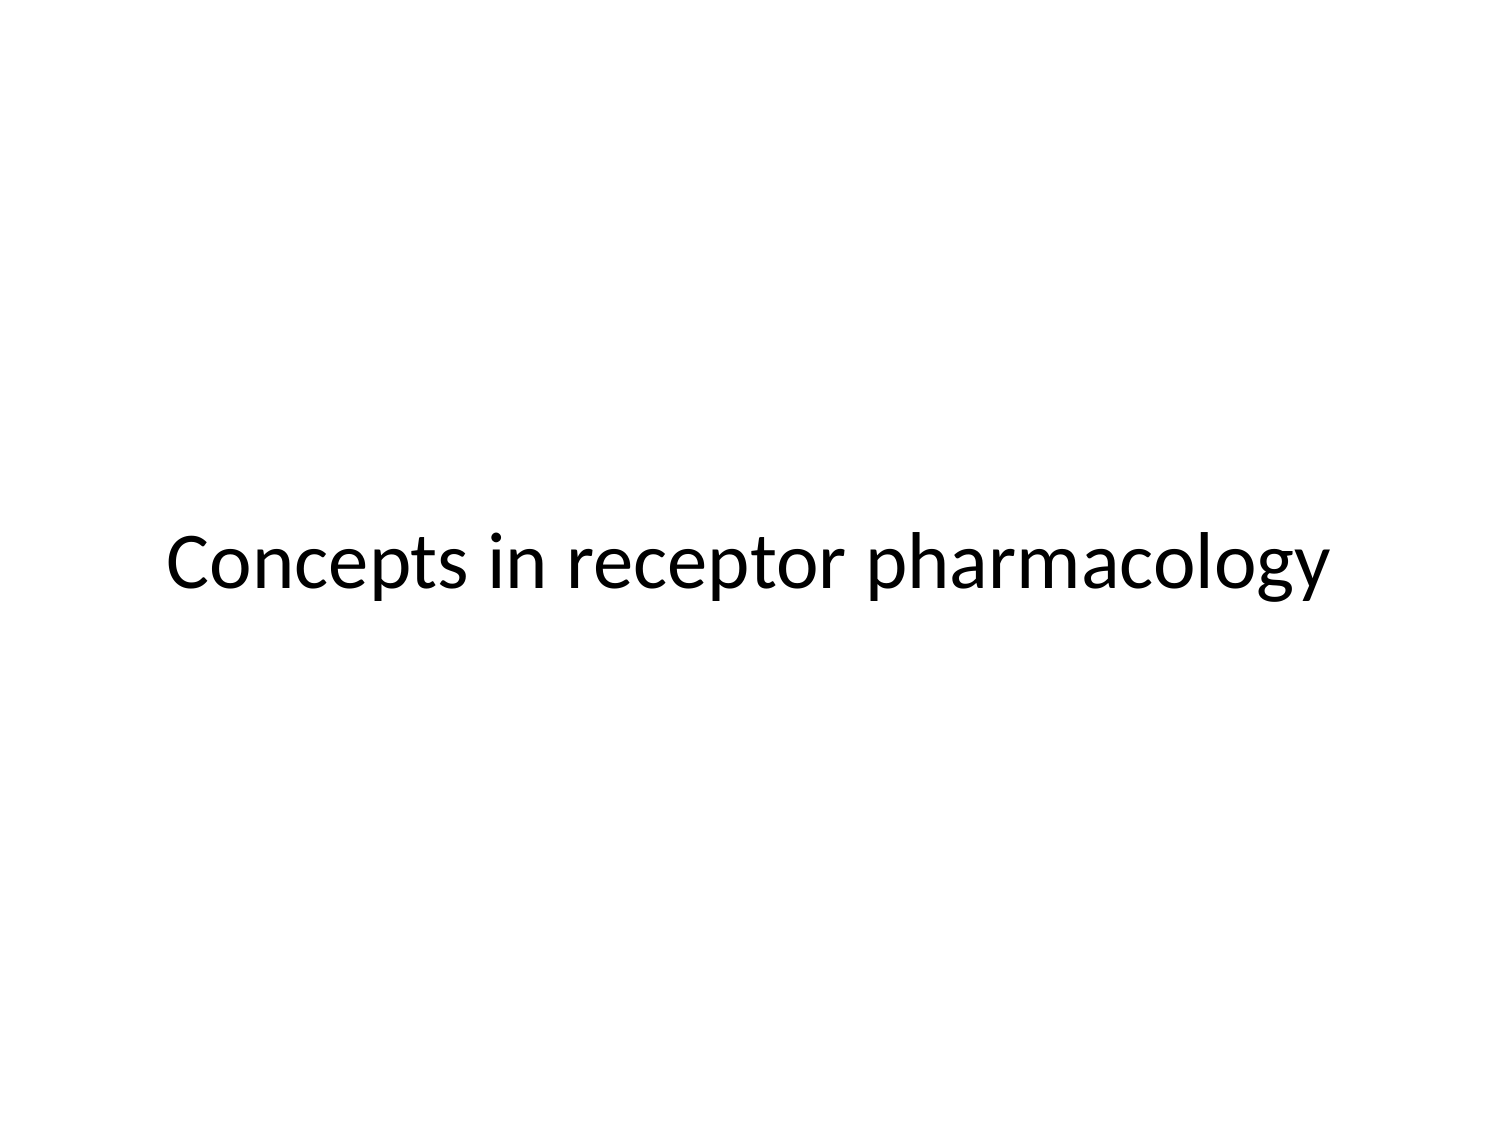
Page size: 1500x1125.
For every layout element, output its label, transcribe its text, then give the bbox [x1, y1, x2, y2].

title Concepts in receptor pharmacology [75, 462, 1425, 650]
